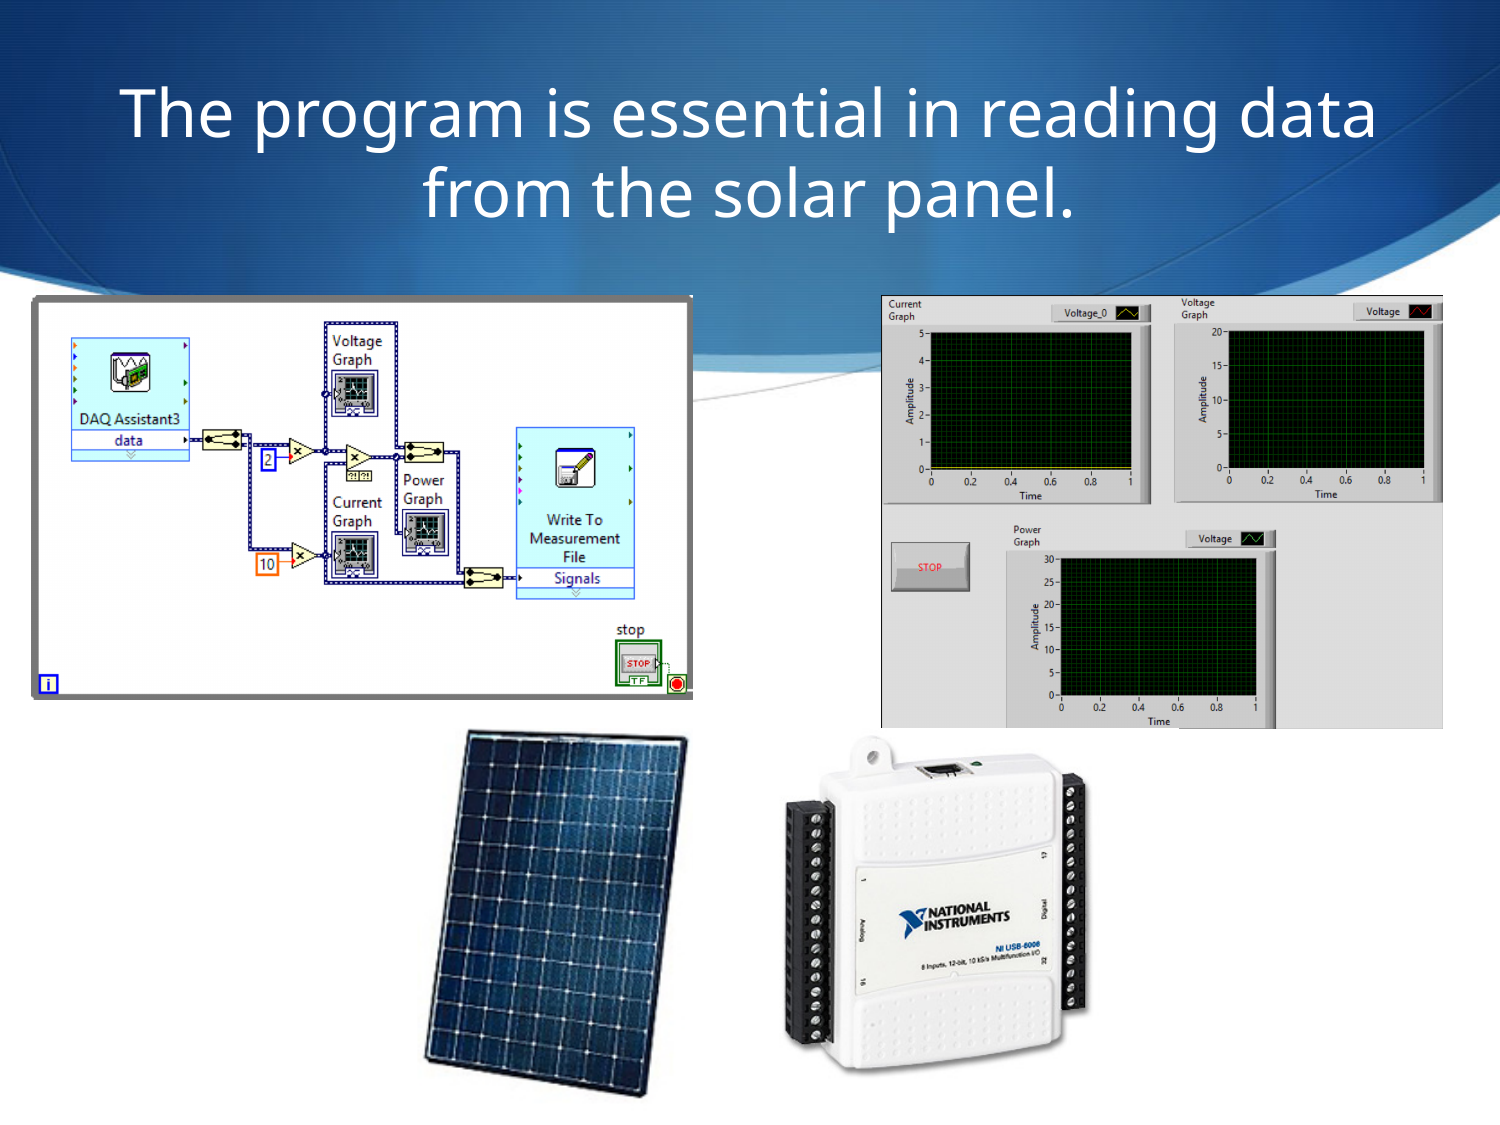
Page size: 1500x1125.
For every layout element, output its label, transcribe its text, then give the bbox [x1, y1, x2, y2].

title The program is essential in reading data from the solar panel. [75, 56, 1425, 245]
picture [0, 0, 1500, 1125]
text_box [30, 294, 694, 700]
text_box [880, 294, 1443, 729]
